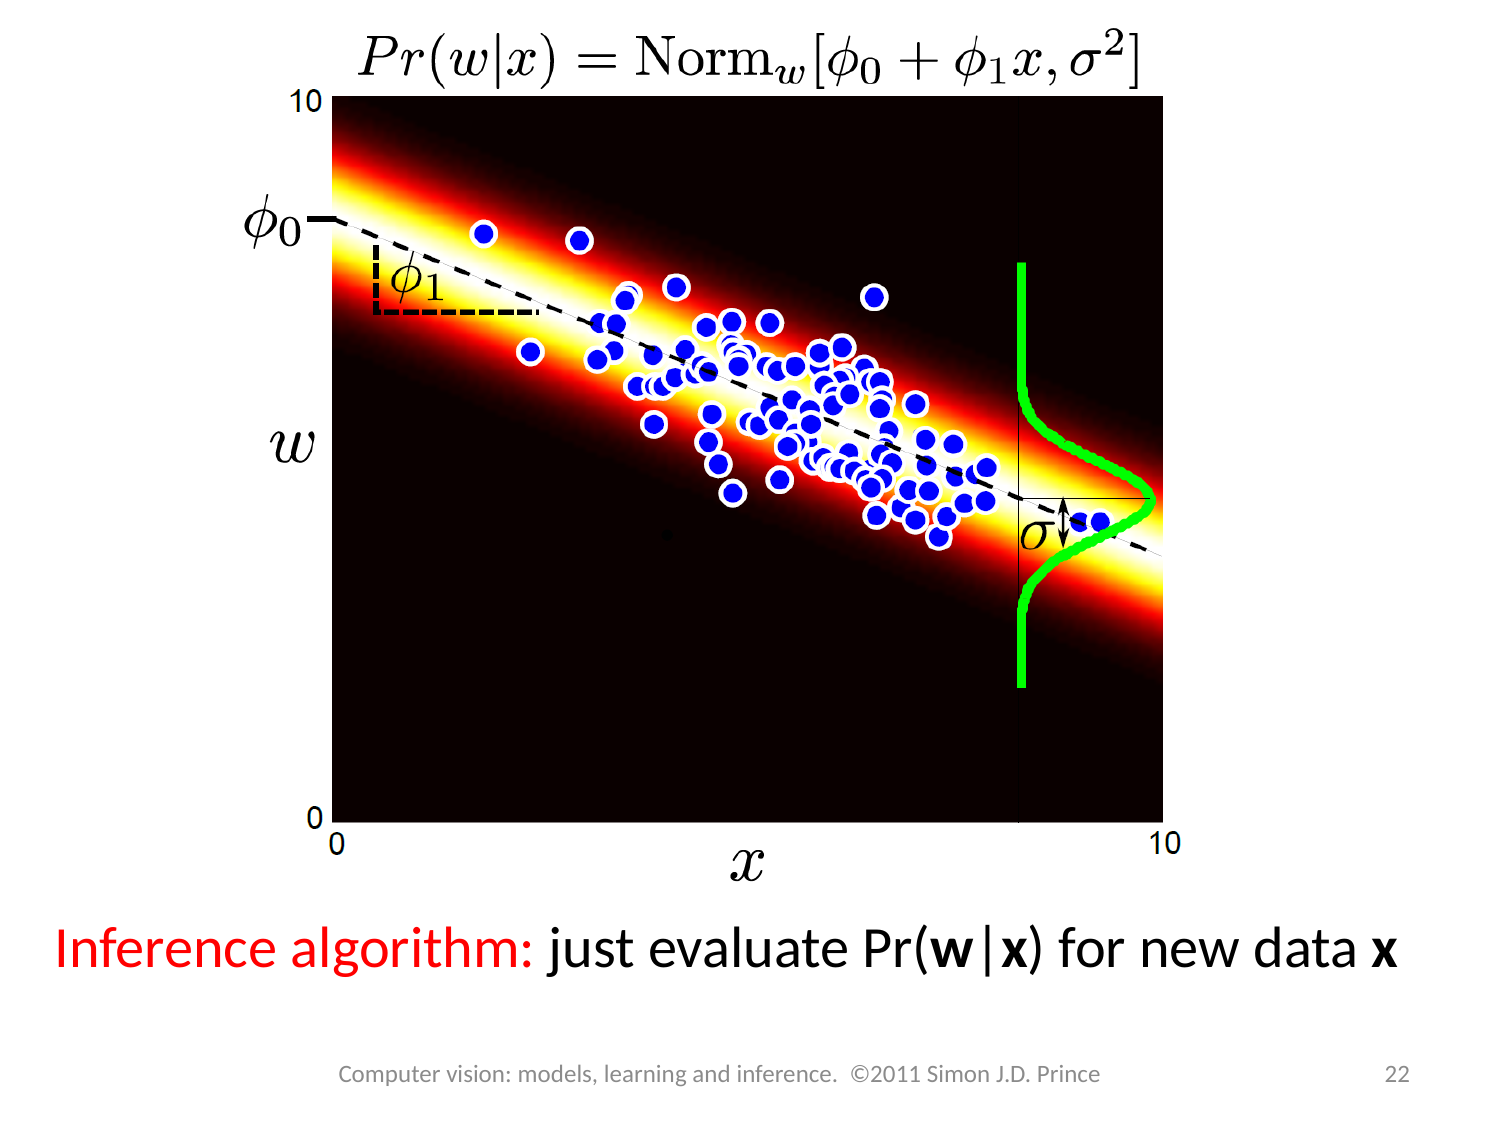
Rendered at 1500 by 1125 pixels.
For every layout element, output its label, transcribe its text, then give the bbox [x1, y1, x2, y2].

slide_number 22 [1140, 1042, 1425, 1103]
footer Computer vision: models, learning and inference. ©2011 Simon J.D. Prince [301, 1042, 1140, 1103]
picture [241, 24, 1212, 882]
text_box Inference algorithm: just evaluate Pr(w|x) for new data x [39, 901, 1500, 987]
